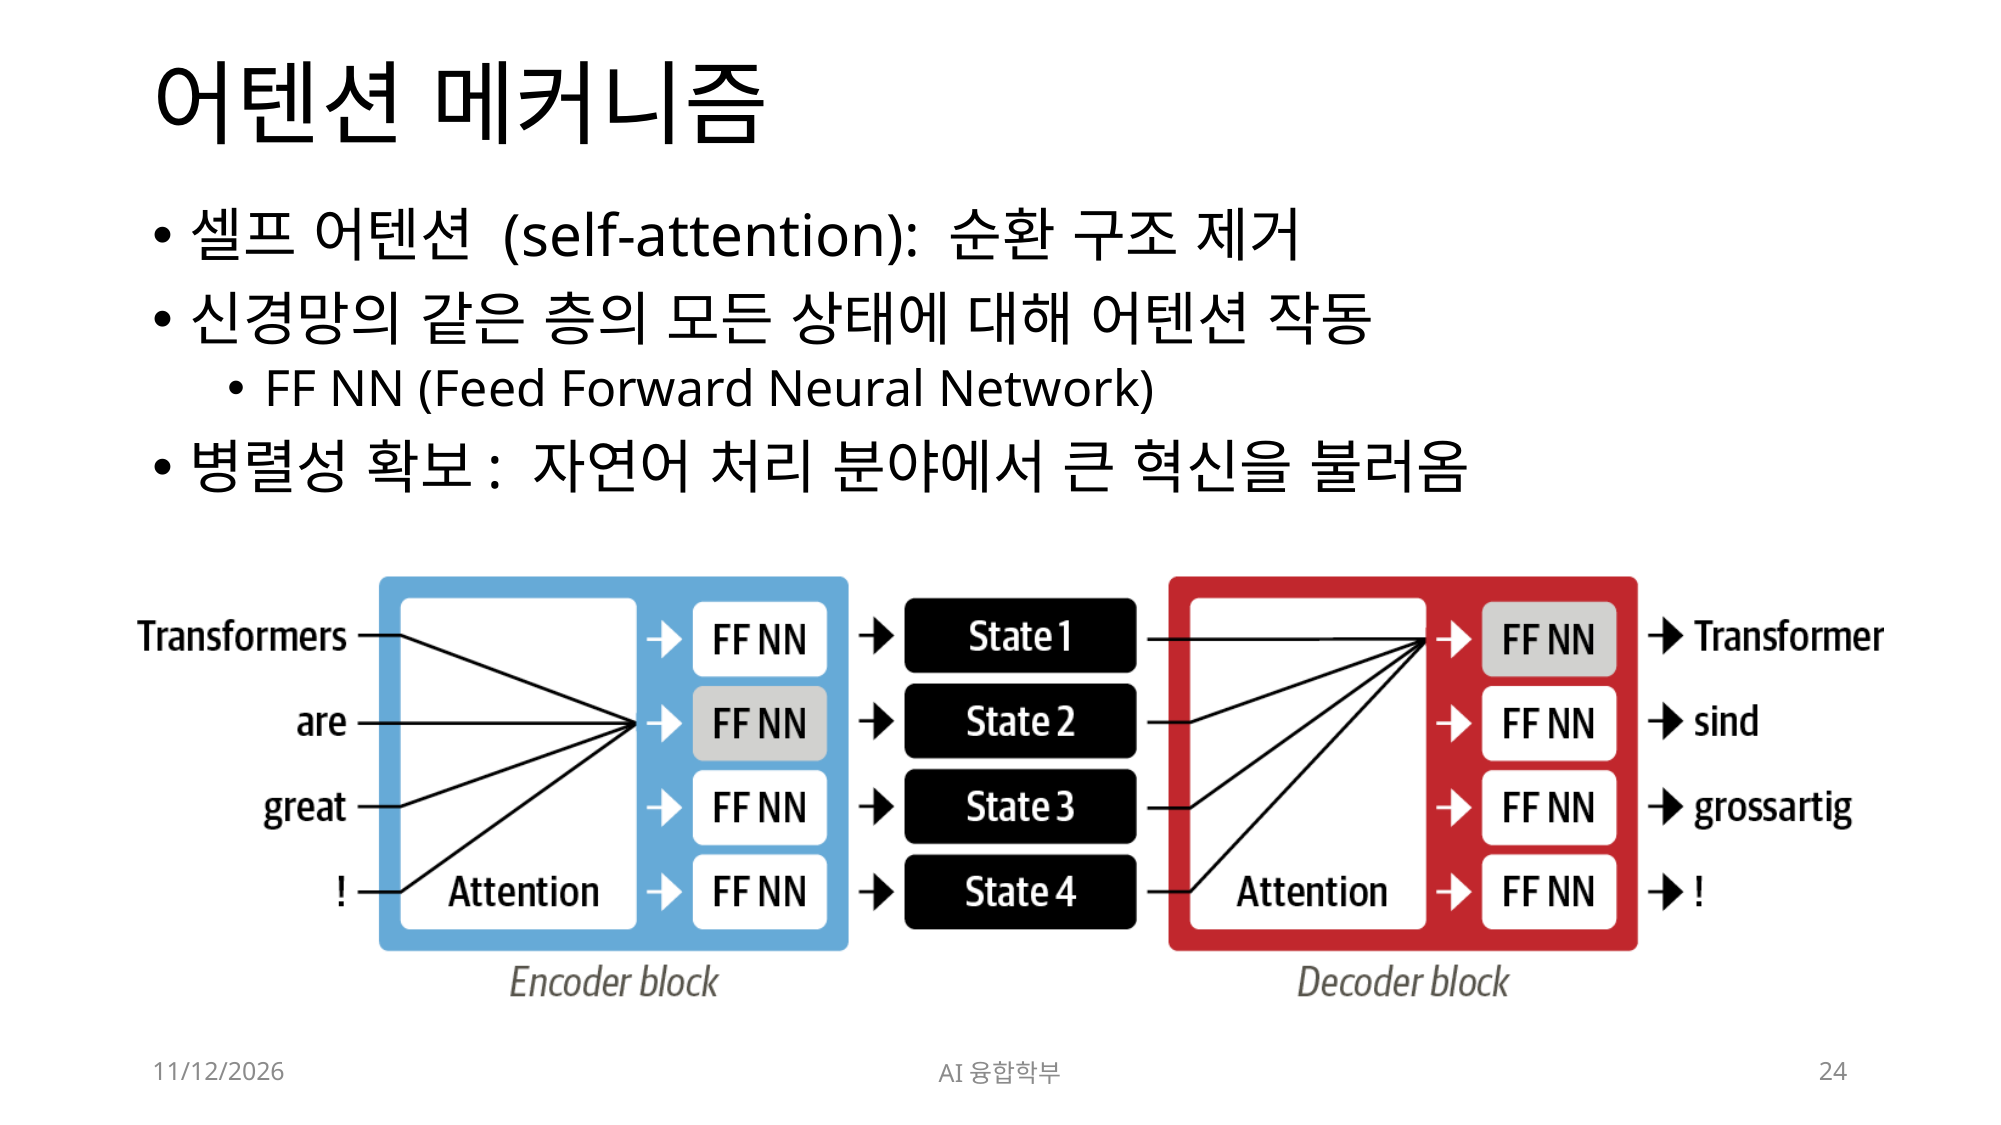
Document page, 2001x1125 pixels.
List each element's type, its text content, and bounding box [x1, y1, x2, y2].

title 어텐션 메커니즘 [137, 31, 1863, 186]
slide_number 2024. 7. 9. [137, 1042, 588, 1103]
list 셀프 어텐션 (self-attention): 순환 구조 제거 신경망의 같은 층의 모든 상태에 대해 어텐션 작동 FF NN (Feed Forward Neural Network) 병렬성 확보: 자연어 처리 분야에서 큰 혁신을 불러옴 [137, 199, 1863, 562]
picture [137, 562, 1884, 1028]
slide_number 24 [1412, 1042, 1863, 1103]
footer AI융합학부 [662, 1042, 1338, 1103]
